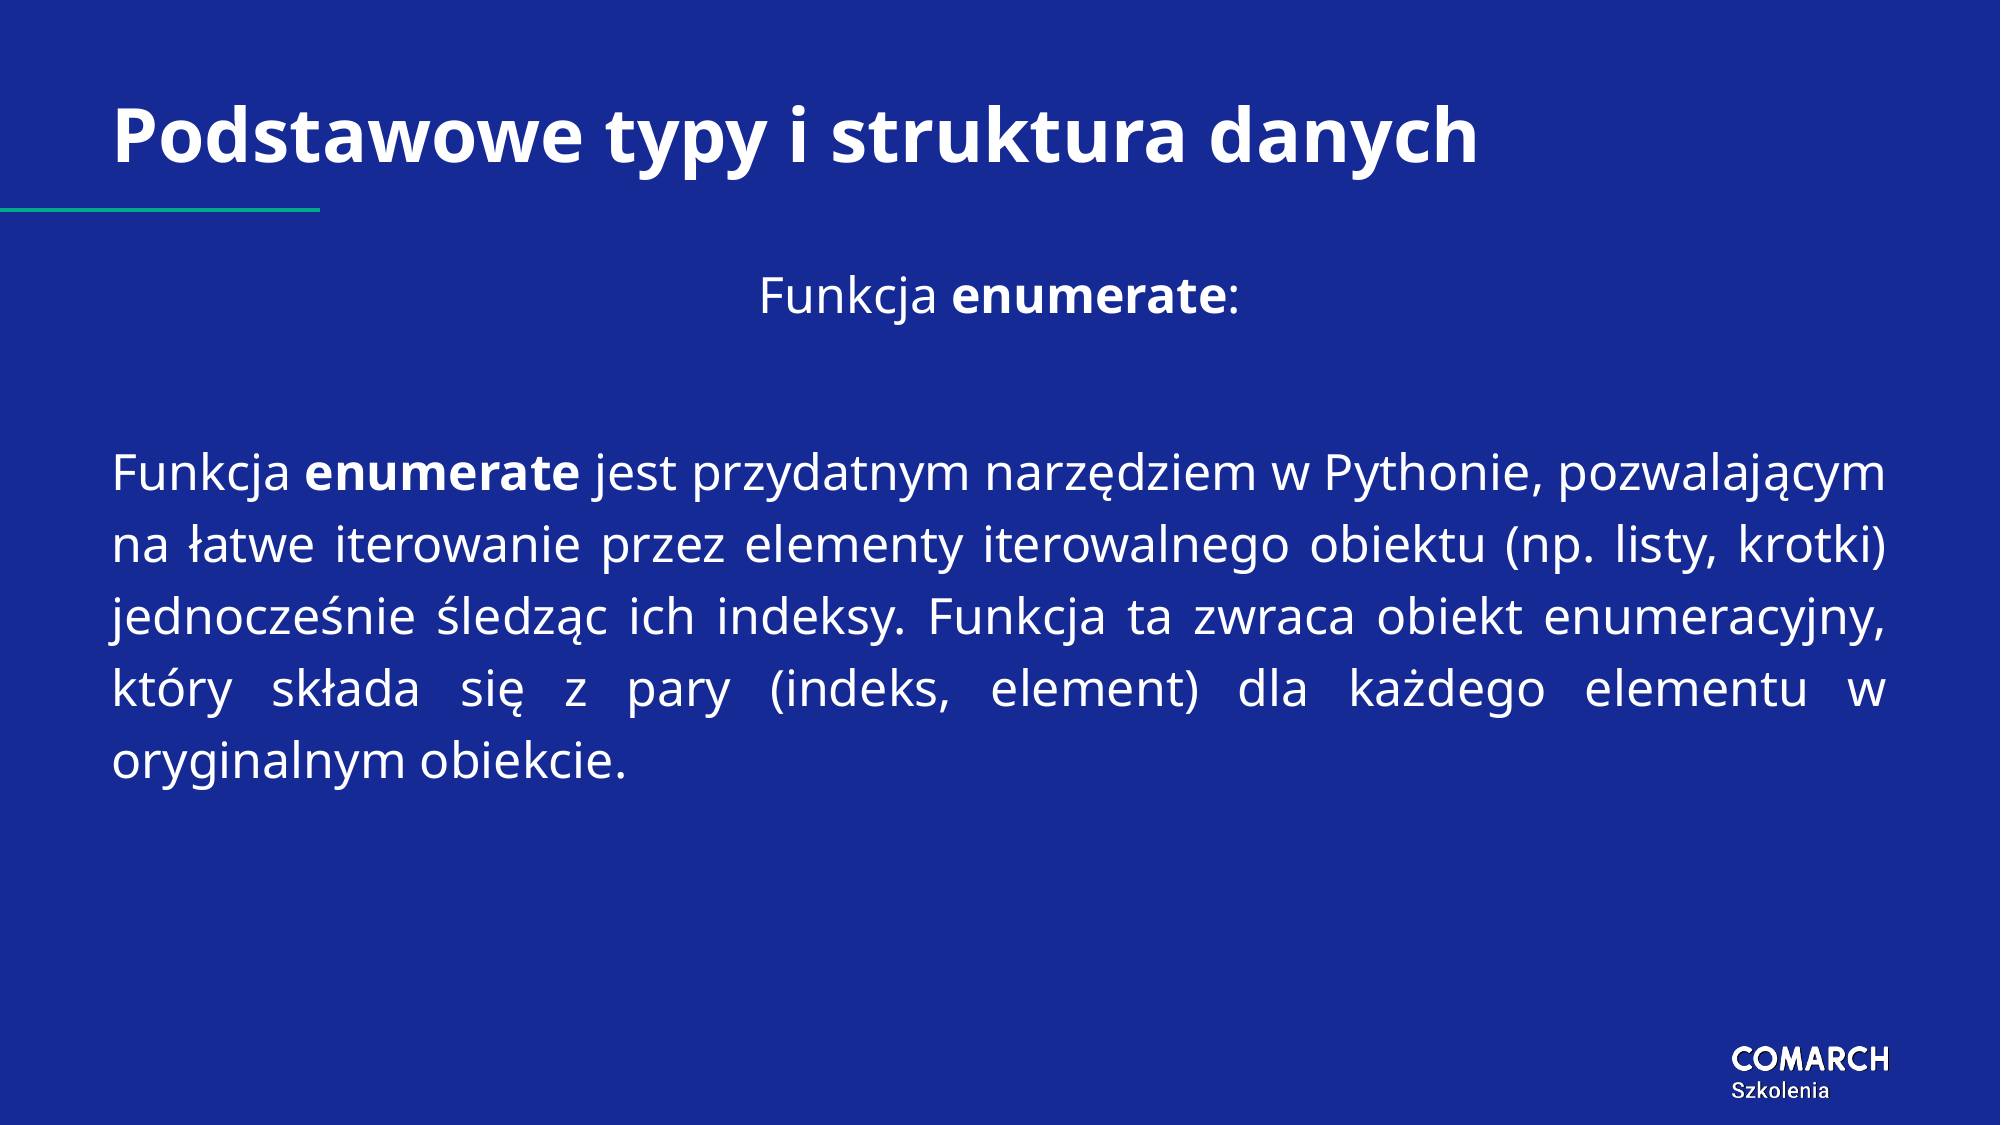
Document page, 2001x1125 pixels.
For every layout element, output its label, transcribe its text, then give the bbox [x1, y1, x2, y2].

title Podstawowe typy i struktura danych [111, 0, 1889, 185]
list Funkcja enumerate: Funkcja enumerate jest przydatnym narzędziem w Pythonie, pozwalającym na łatwe iterowanie przez elementy iterowalnego obiektu (np. listy, krotki) jednocześnie śledząc ich indeksy. Funkcja ta zwraca obiekt enumeracyjny, który składa się z pary (indeks, element) dla każdego elementu w oryginalnym obiekcie. [111, 243, 1889, 1000]
picture [1732, 1046, 1889, 1098]
